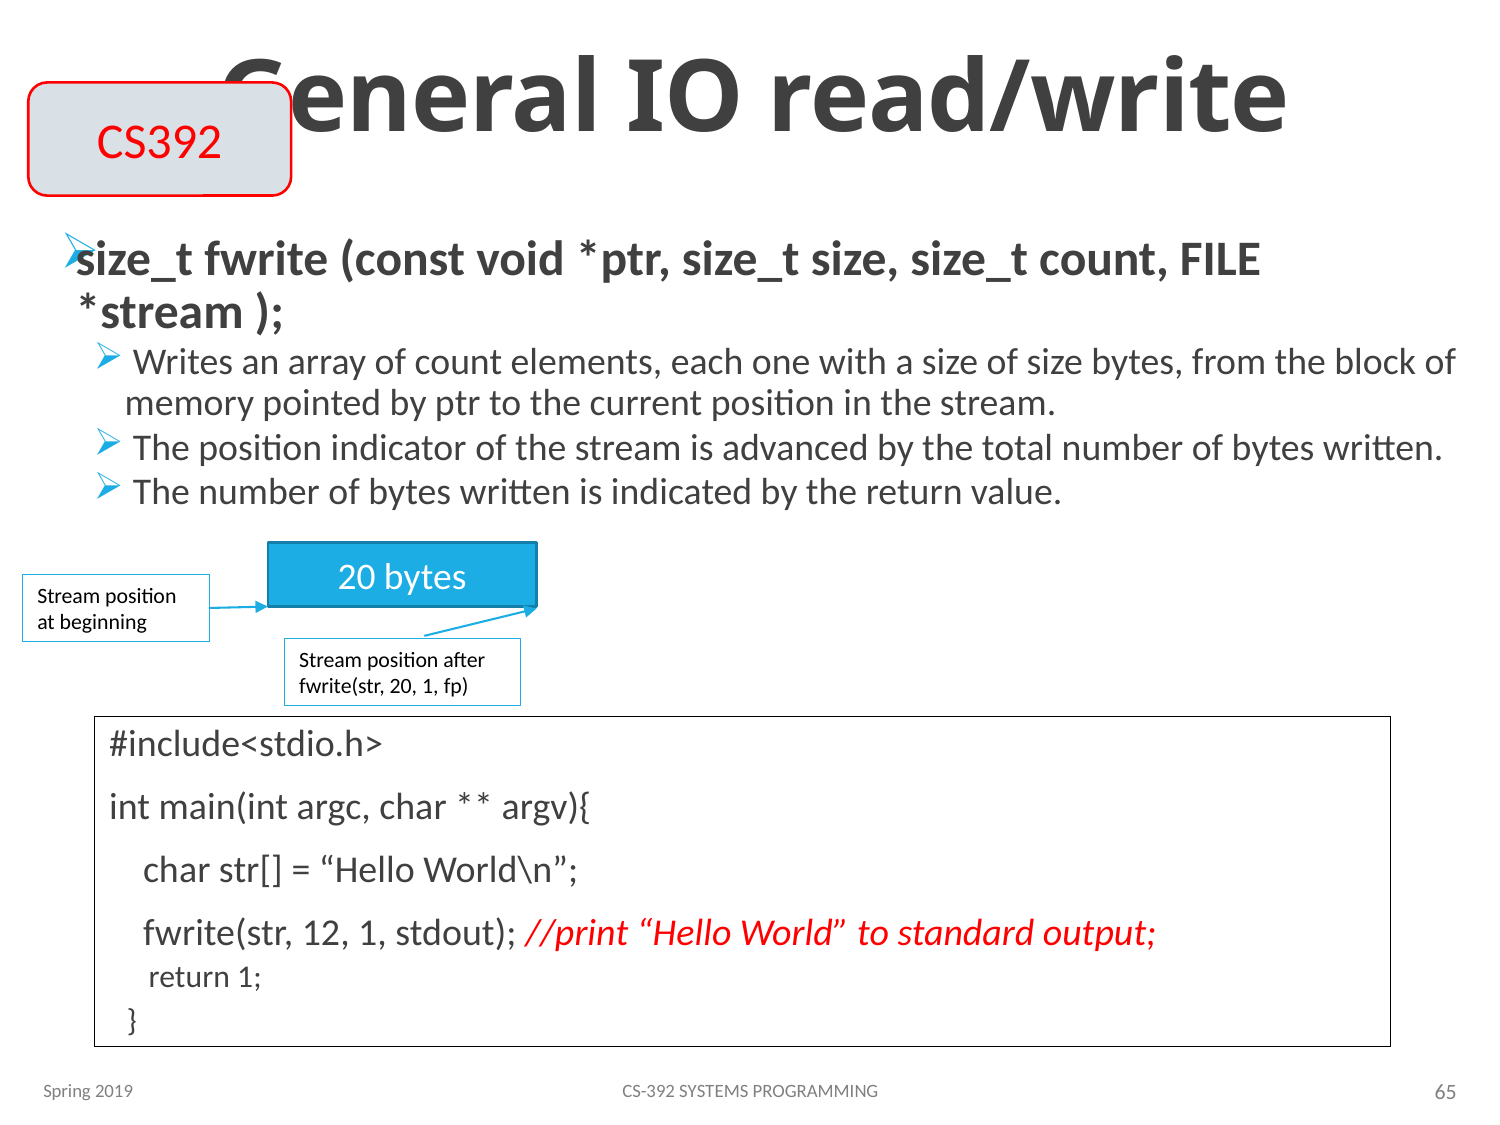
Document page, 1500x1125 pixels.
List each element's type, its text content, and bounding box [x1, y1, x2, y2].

text_box Stream position at beginning [22, 574, 210, 642]
slide_number Spring 2019 [28, 1059, 333, 1120]
slide_number 65 [1310, 1060, 1472, 1121]
list size_t fwrite (const void *ptr, size_t size, size_t count, FILE *stream ); Writes an array of count elements, each one with a size of size bytes, from the block of memory pointed by ptr to the current position in the stream. The position indicator of the stream is advanced by the total number of bytes written. The number of bytes written is indicated by the return value. [60, 225, 1479, 547]
text_box #include<stdio.h> int main(int argc, char ** argv){ char str[] = “Hello World\n”; fwrite(str, 12, 1, stdout); //print “Hello World” to standard output; return 1; } [94, 716, 1391, 1047]
title General IO read/write [135, 5, 1373, 160]
text_box 20 bytes [267, 541, 538, 608]
text_box CS392 [26, 81, 293, 197]
text_box Stream position after fwrite(str, 20, 1, fp) [284, 638, 521, 706]
footer CS-392 Systems Programming [453, 1059, 1047, 1120]
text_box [423, 607, 538, 637]
